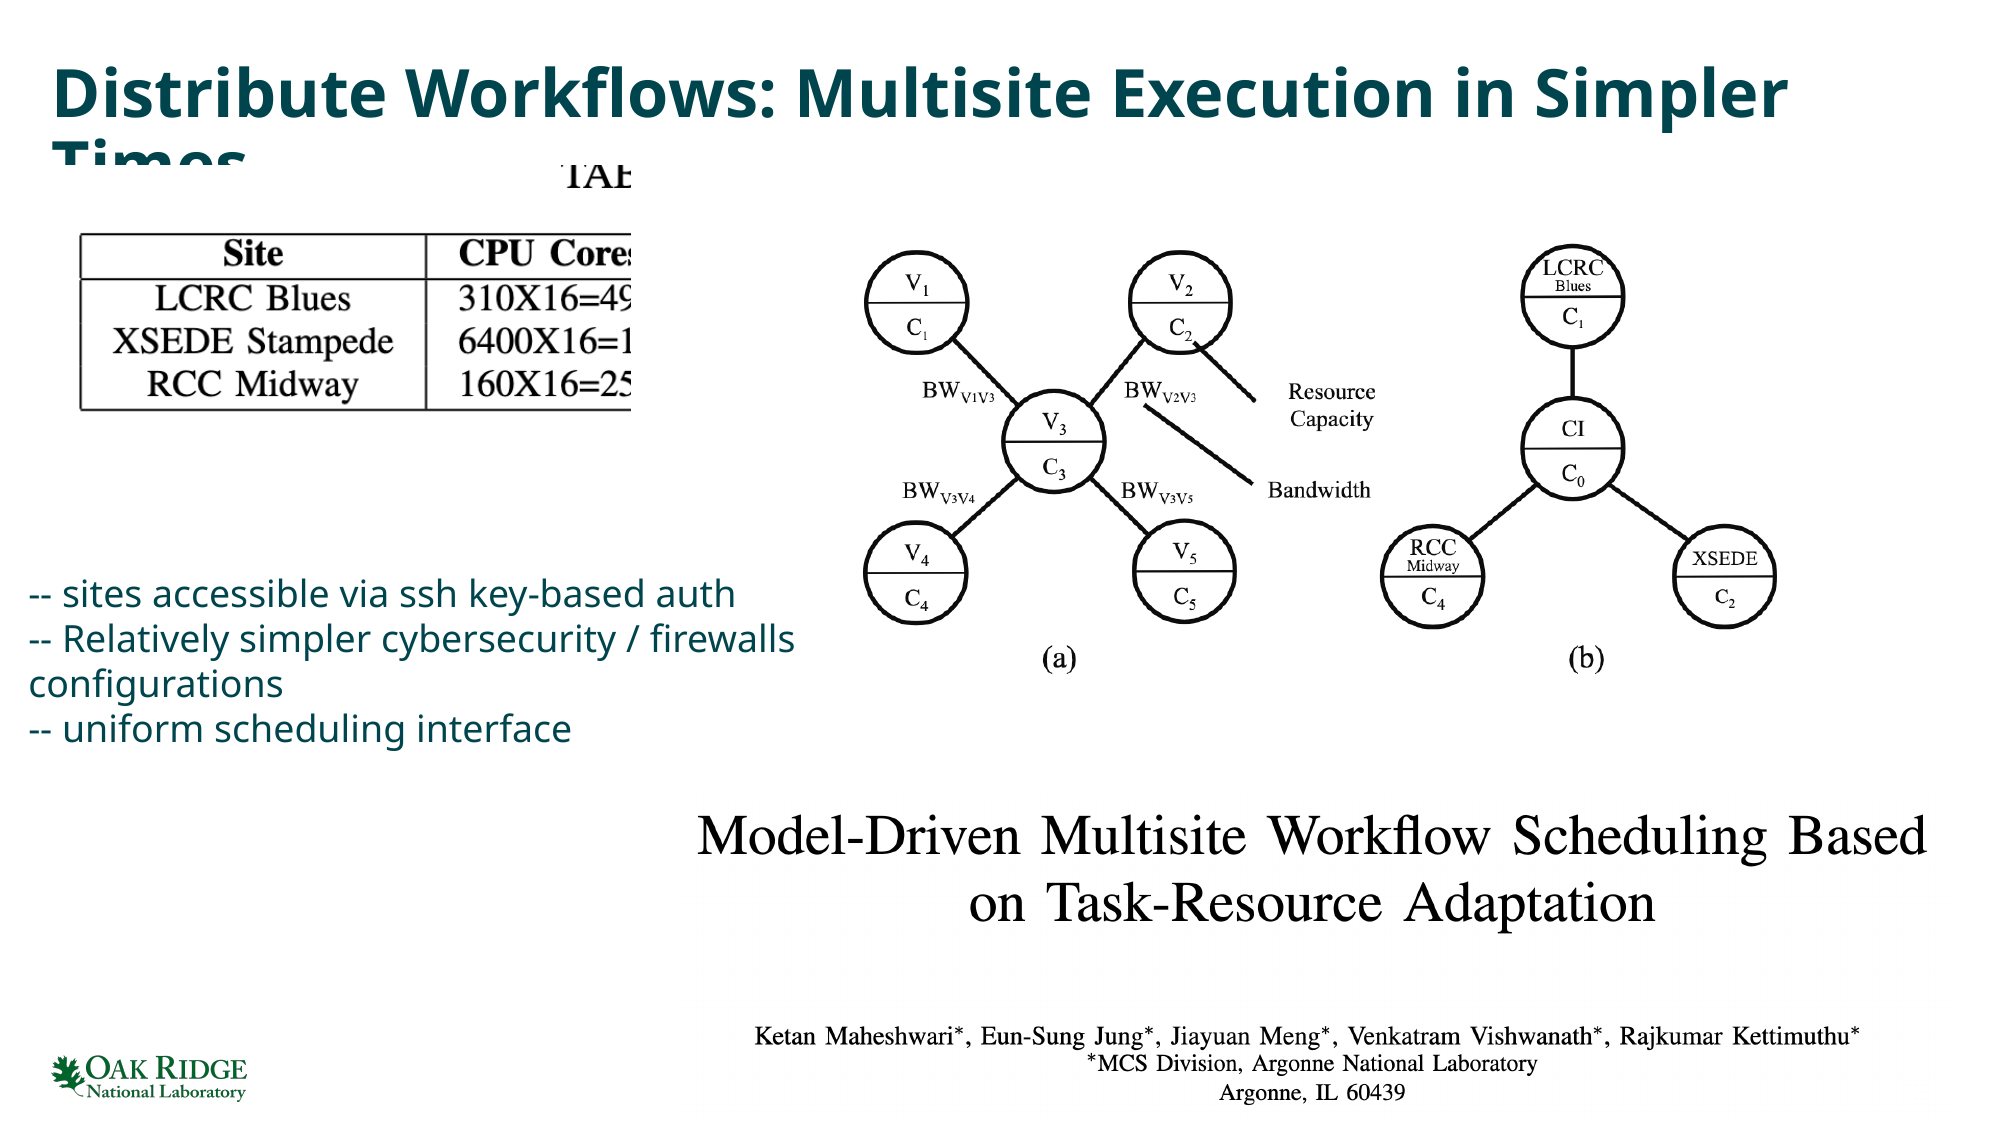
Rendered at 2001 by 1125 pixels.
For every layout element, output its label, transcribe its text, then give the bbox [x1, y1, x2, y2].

picture [51, 1055, 247, 1102]
text_box -- sites accessible via ssh key-based auth -- Relatively simpler cybersecurity / firewalls configurations -- uniform scheduling interface [13, 562, 812, 758]
title Distribute Workflows: Multisite Execution in Simpler Times [51, 59, 1937, 206]
picture [45, 165, 631, 439]
picture [678, 793, 1954, 1118]
picture [806, 227, 1810, 696]
